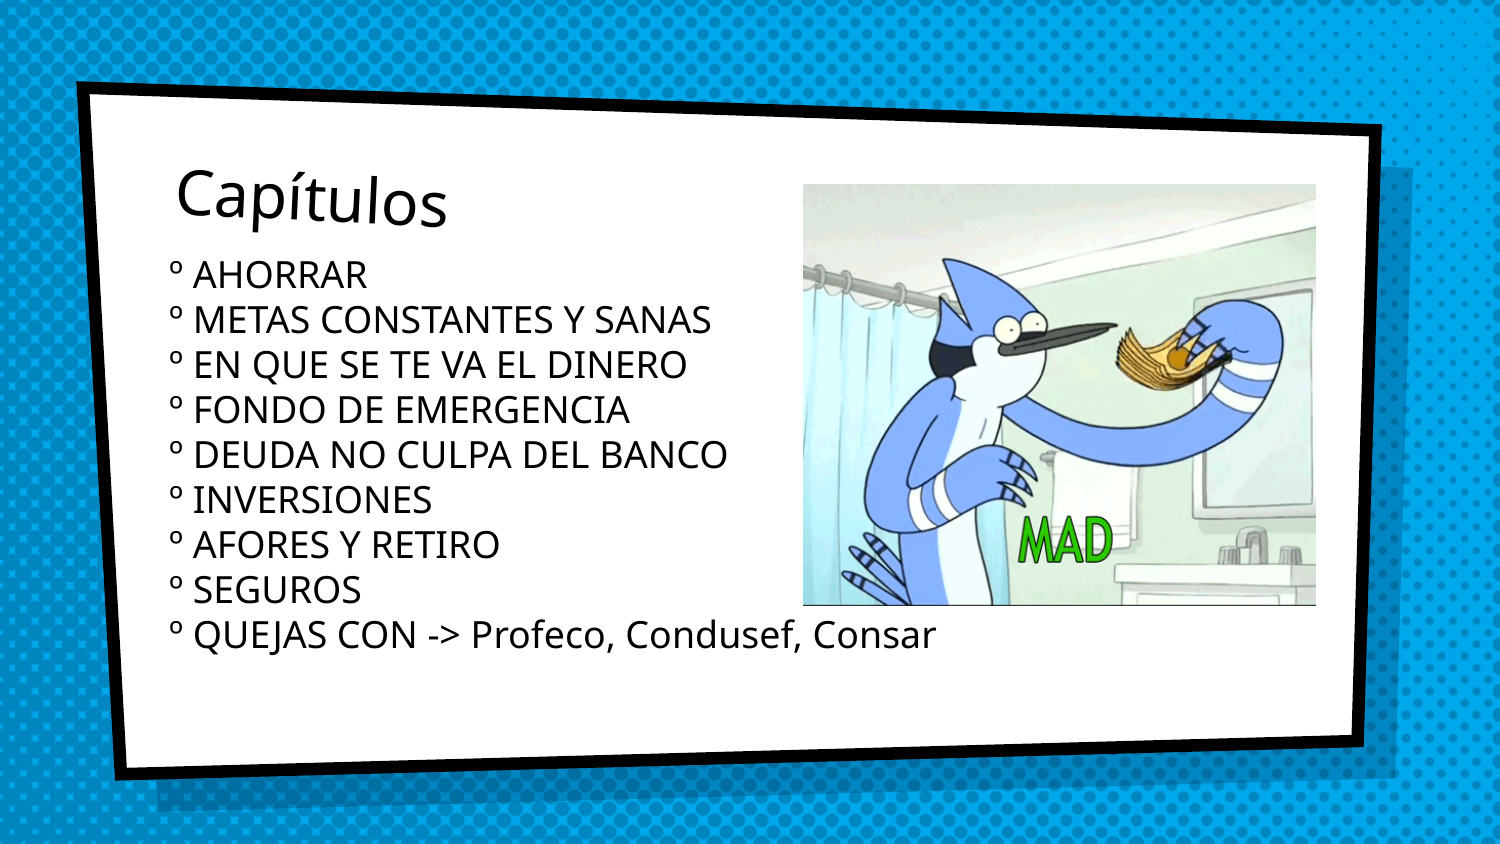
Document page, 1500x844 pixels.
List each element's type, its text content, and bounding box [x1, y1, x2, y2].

title Capítulos [160, 116, 1316, 193]
list º AHORRAR º METAS CONSTANTES Y SANAS º EN QUE SE TE VA EL DINERO º FONDO DE EMERGENCIA º DEUDA NO CULPA DEL BANCO º INVERSIONES º AFORES Y RETIRO º SEGUROS º QUEJAS CON -> Profeco, Condusef, Consar [154, 193, 1346, 651]
picture [803, 183, 1316, 607]
